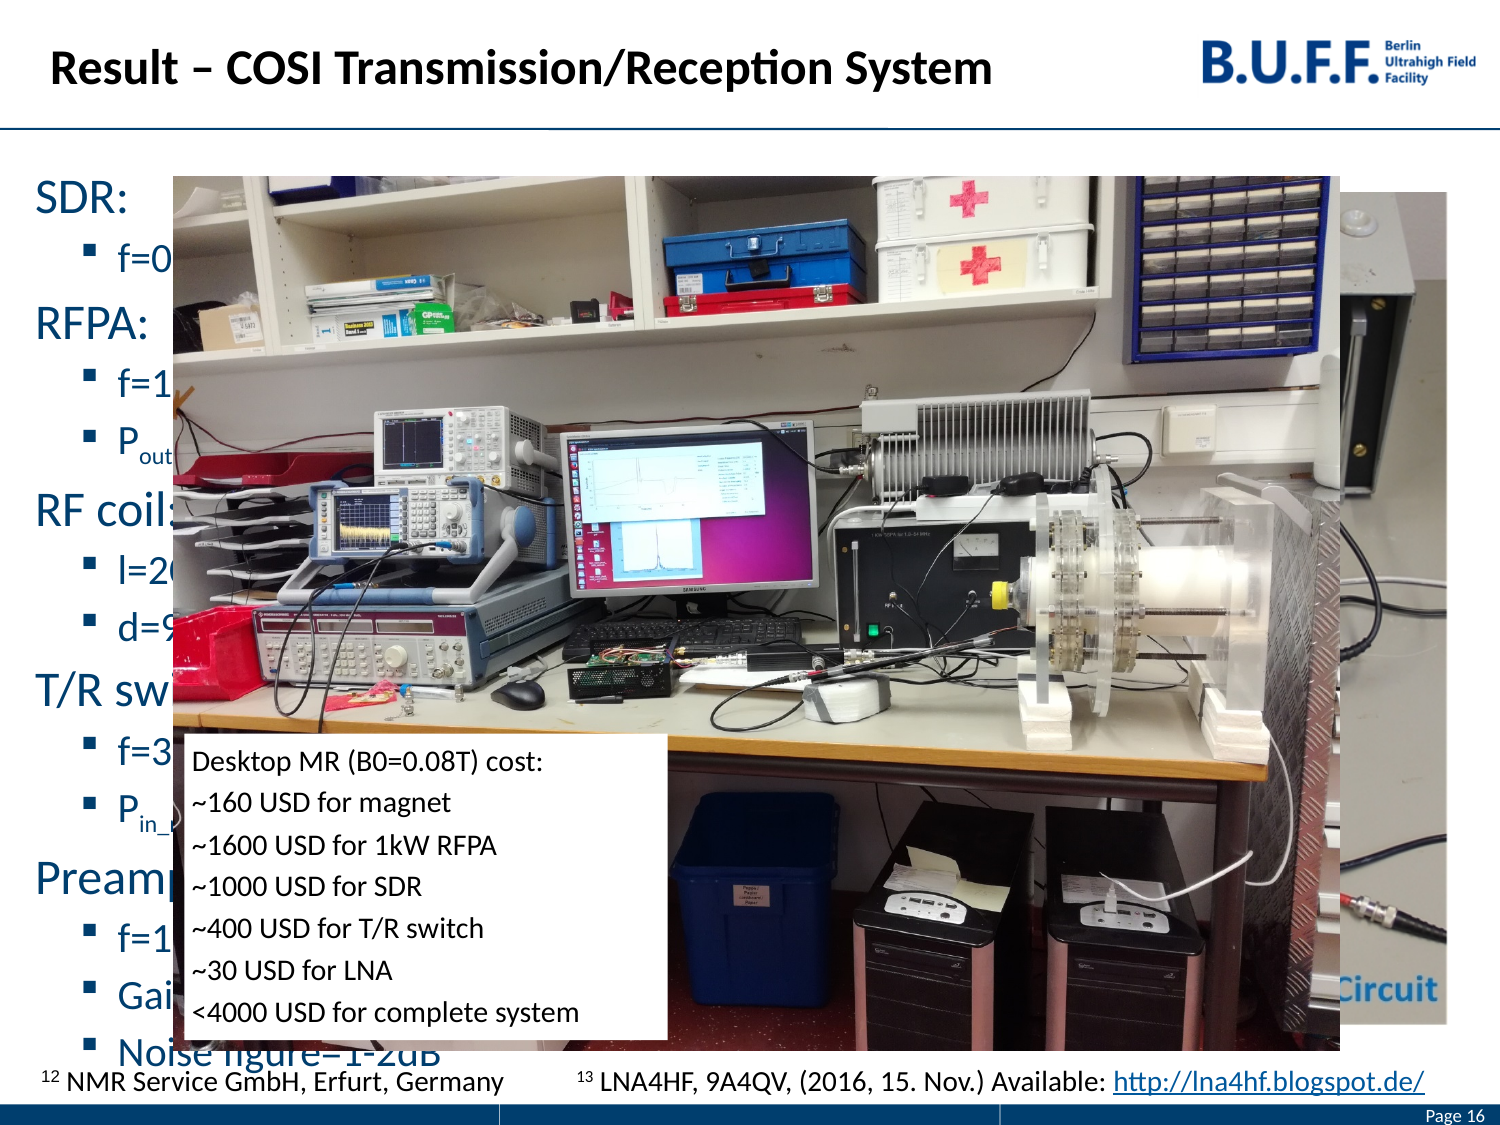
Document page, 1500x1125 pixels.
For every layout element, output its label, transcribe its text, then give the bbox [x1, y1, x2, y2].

text_box 12 NMR Service GmbH, Erfurt, Germany 13 LNA4HF, 9A4QV, (2016, 15. Nov.) Available: http://lna4hf.blogspot.de/ [33, 1054, 1467, 1106]
picture [173, 176, 1448, 1052]
text_box SDR: f=0-30MHz RFPA: f=1.8-54MHz Pout=1kW (peak) RF coil: l=200mm d=96mm T/R switch12: f=3-5MHz Pin_max=1.3kW Preamplifier13: f=150kHz-30MHz Gain=18-20dB Noise figure=1-2dB [35, 163, 632, 1003]
title Result – COSI Transmission/Reception System [35, 11, 1477, 118]
